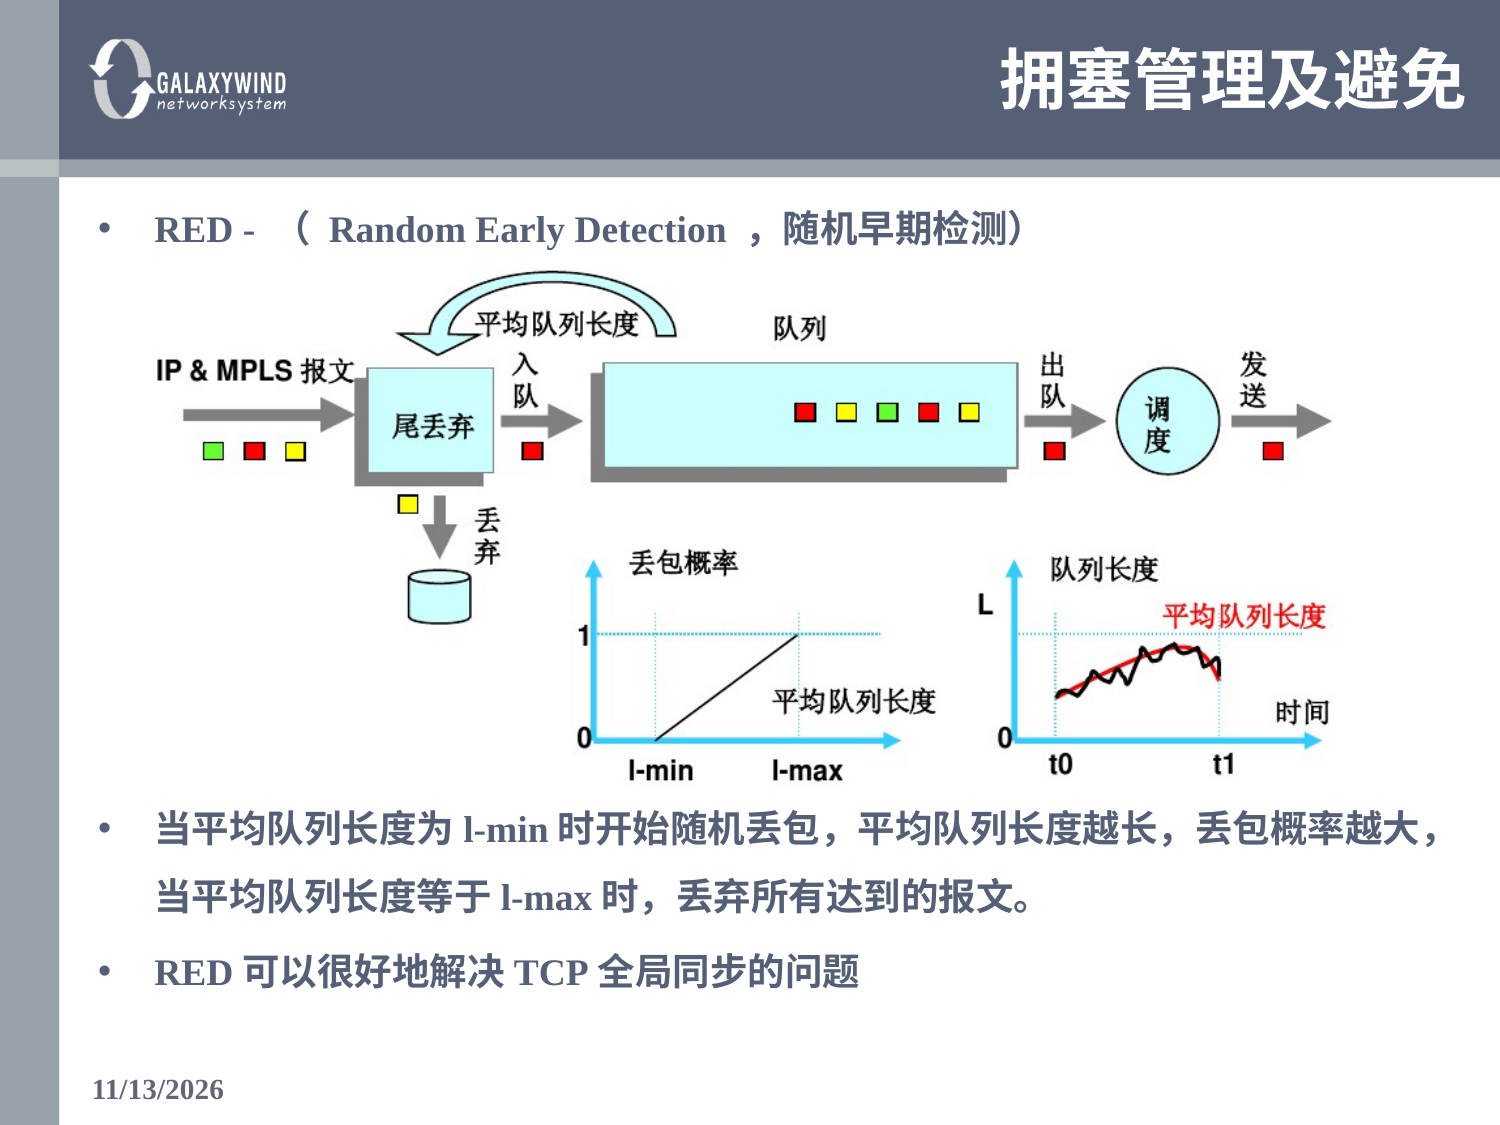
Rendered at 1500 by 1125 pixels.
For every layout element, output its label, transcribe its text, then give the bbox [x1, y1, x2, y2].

title 拥塞管理及避免 [324, 18, 1483, 138]
text_box RED - （ Random Early Detection ，随机早期检测） 当平均队列长度为l-min时开始随机丢包，平均队列长度越长，丢包概率越大，当平均队列长度等于l-max时，丢弃所有达到的报文。 RED可以很好地解决TCP全局同步的问题 [83, 174, 1471, 1043]
picture [88, 37, 289, 120]
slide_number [76, 1070, 314, 1107]
picture [147, 266, 1353, 787]
